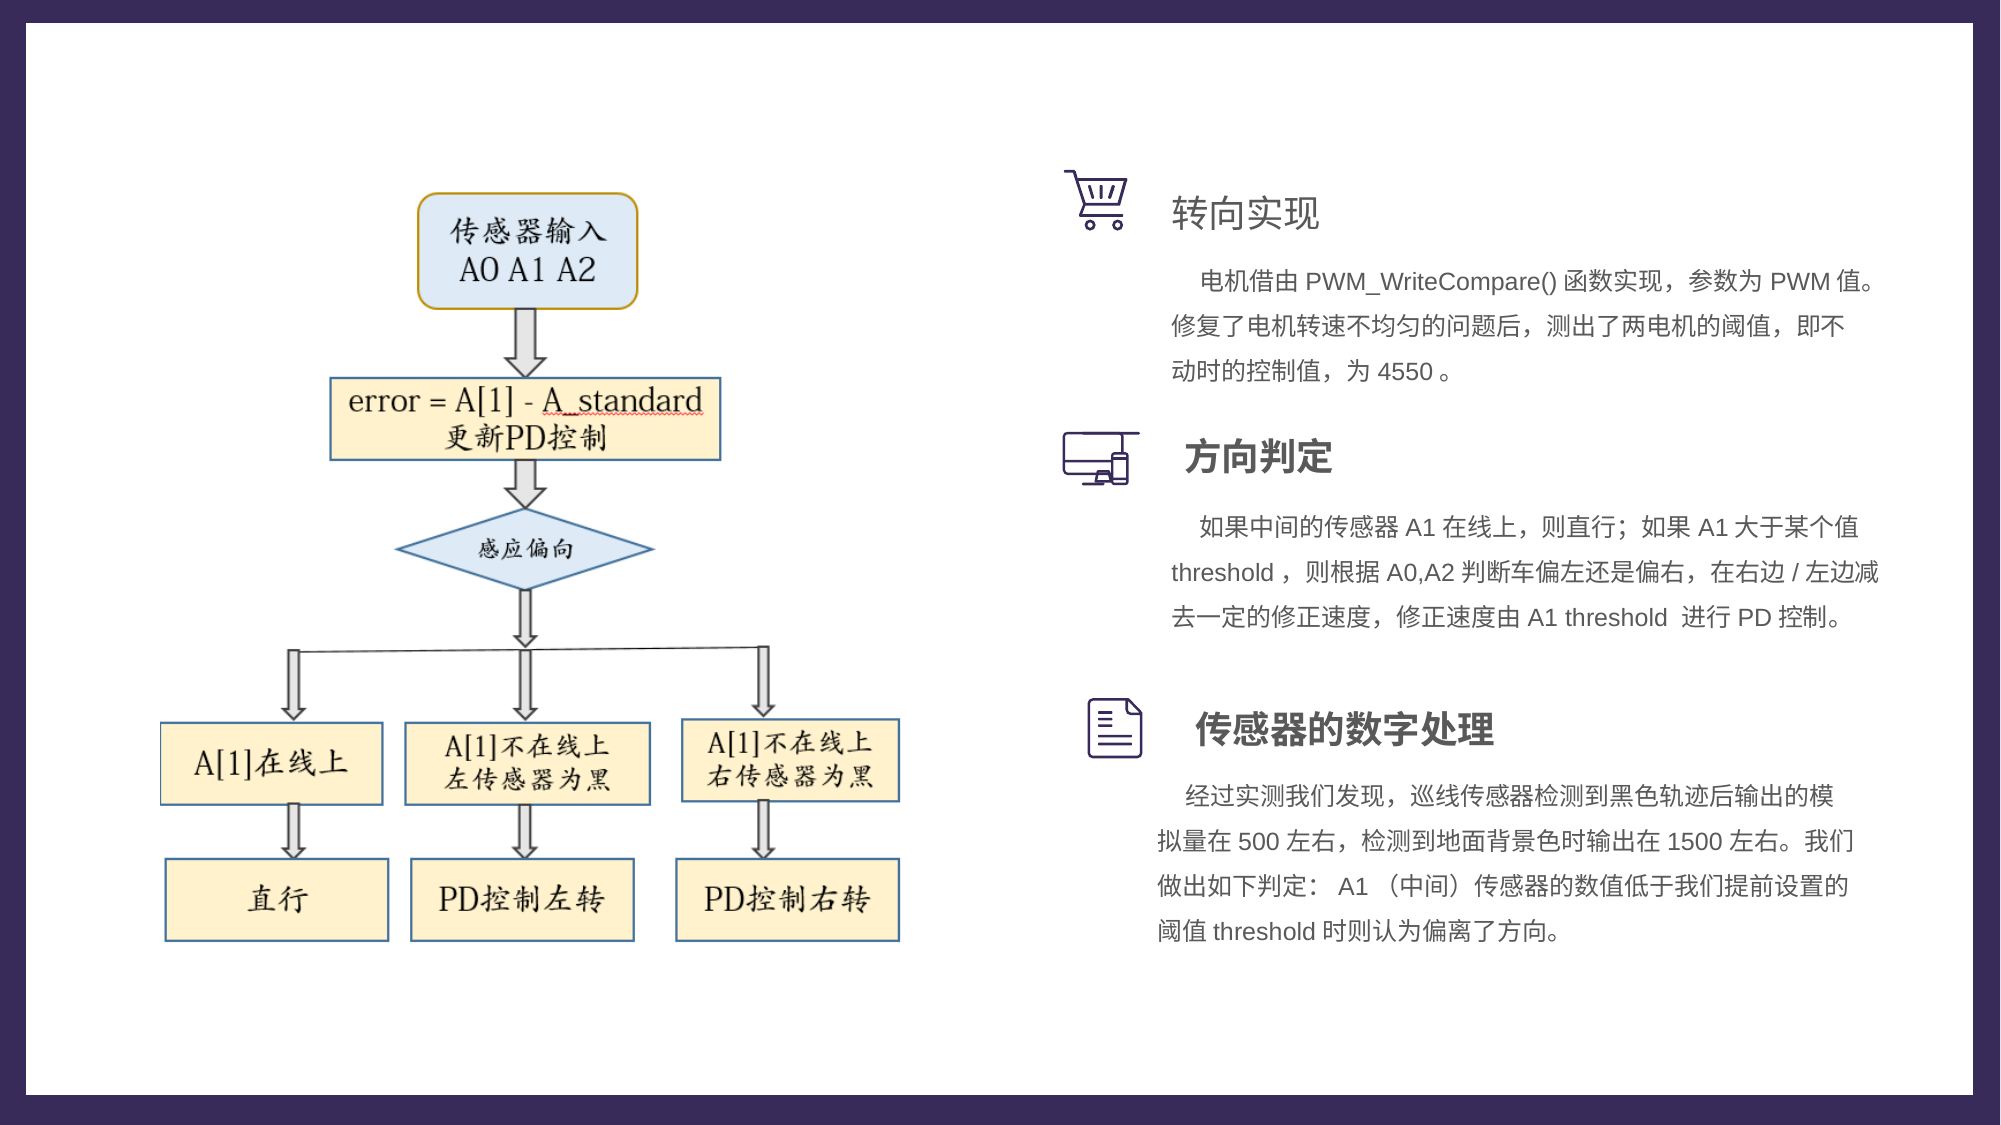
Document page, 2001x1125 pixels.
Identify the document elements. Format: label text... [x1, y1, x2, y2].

text_box [1087, 698, 1143, 759]
text_box [1112, 477, 1128, 481]
picture [160, 182, 914, 949]
text_box [1111, 452, 1129, 486]
text_box [1112, 219, 1124, 231]
text_box [1081, 482, 1105, 486]
text_box 如果中间的传感器A1在线上，则直行；如果A1大于某个值threshold，则根据A0,A2判断车偏左还是偏右，在右边/左边减去一定的修正速度，修正速度由A1 threshold 进行PD控制。 [1156, 489, 1914, 639]
text_box [1064, 459, 1113, 463]
text_box 电机借由PWM_WriteCompare()函数实现，参数为PWM值。修复了电机转速不均匀的问题后，测出了两电机的阈值，即不动时的控制值，为4550。 [1156, 242, 1885, 393]
text_box [1094, 470, 1113, 483]
text_box 传感器的数字处理 [1180, 698, 1678, 759]
text_box [1062, 431, 1096, 476]
text_box [1063, 169, 1128, 217]
text_box [1081, 431, 1141, 435]
text_box [1084, 219, 1096, 231]
text_box 经过实测我们发现，巡线传感器检测到黑色轨迹后输出的模拟量在500左右，检测到地面背景色时输出在1500左右。我们做出如下判定：A1（中间）传感器的数值低于我们提前设置的阈值threshold时则认为偏离了方向。 [1142, 758, 1871, 953]
text_box 方向判定 [1169, 425, 1481, 485]
text_box [1120, 435, 1124, 454]
text_box 转向实现 [1156, 182, 1468, 243]
